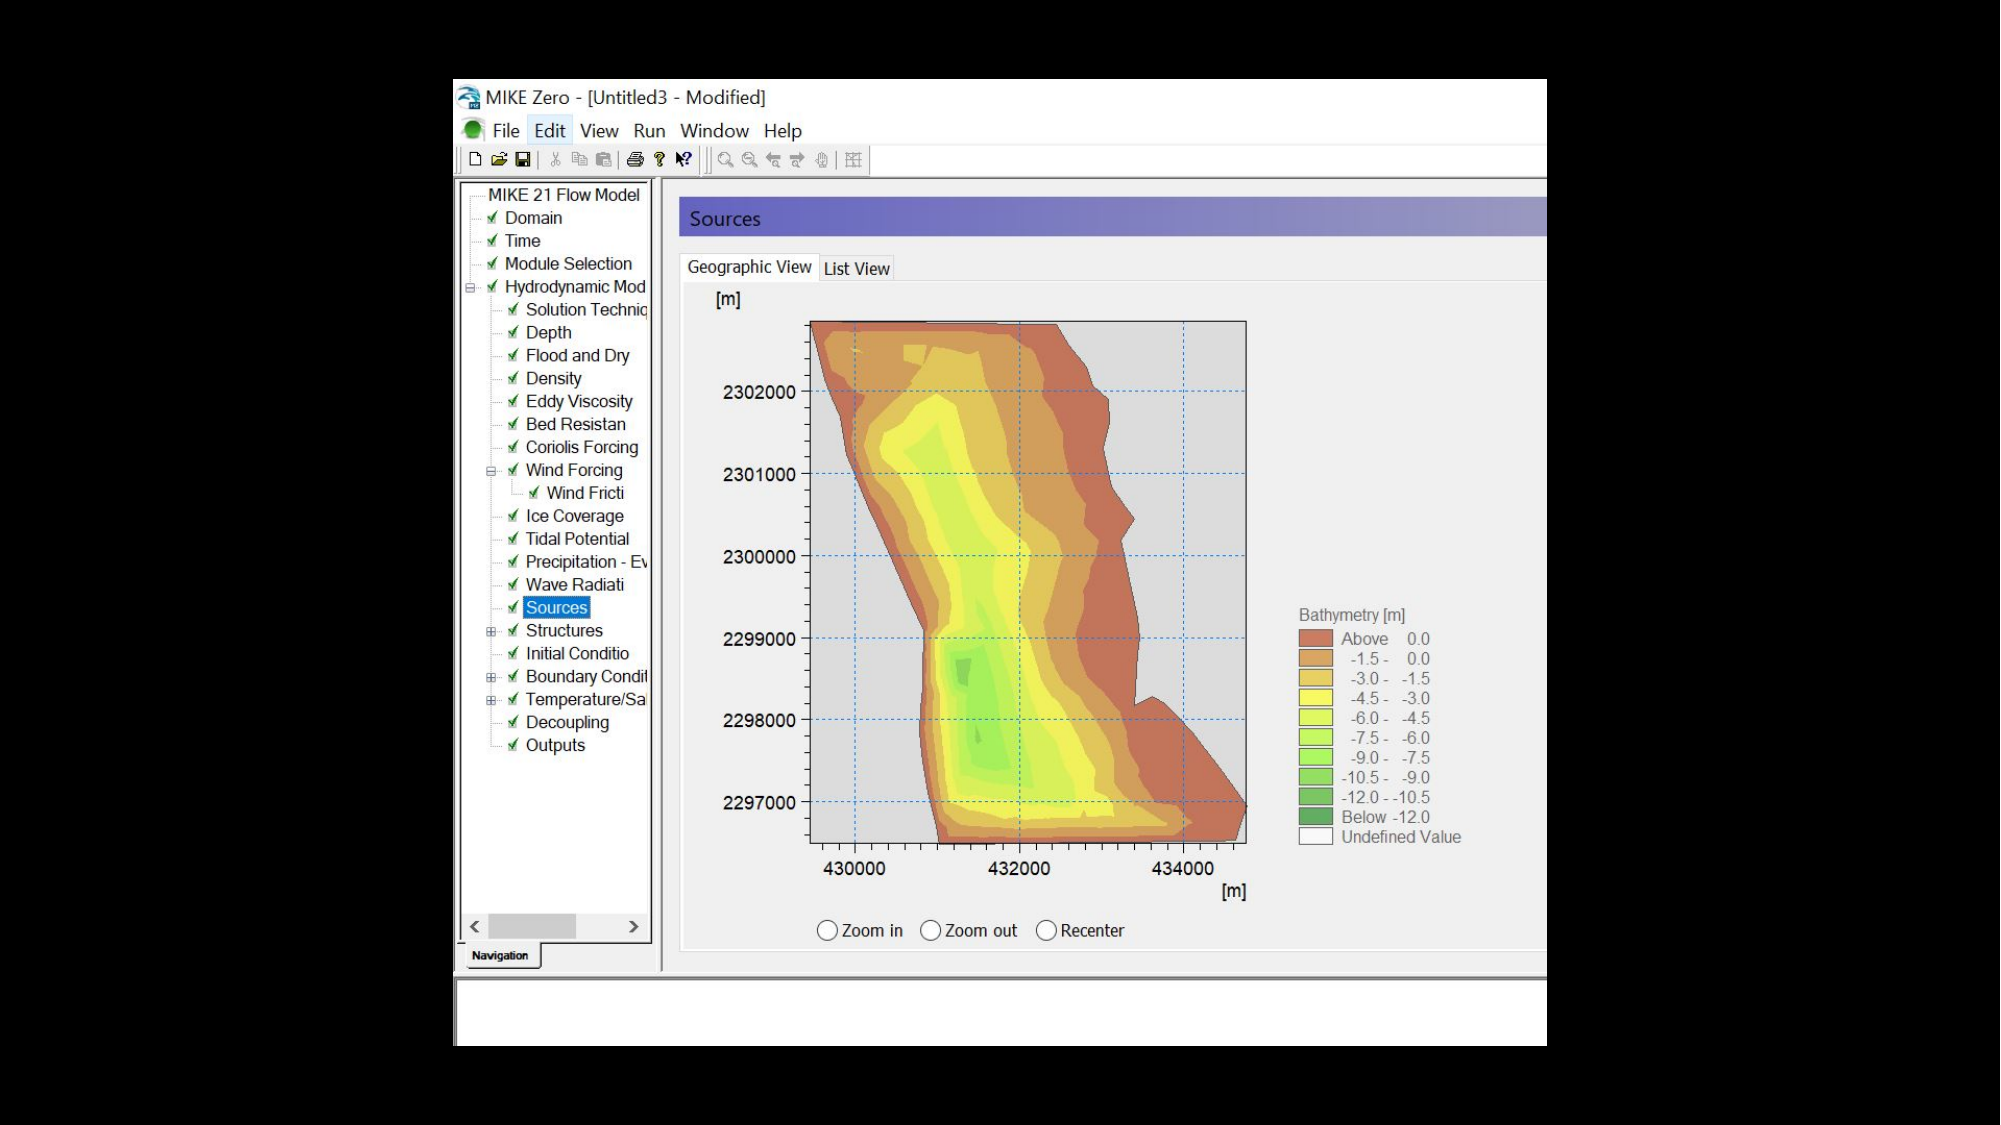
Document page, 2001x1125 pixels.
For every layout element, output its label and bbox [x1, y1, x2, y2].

picture [453, 79, 1547, 1046]
